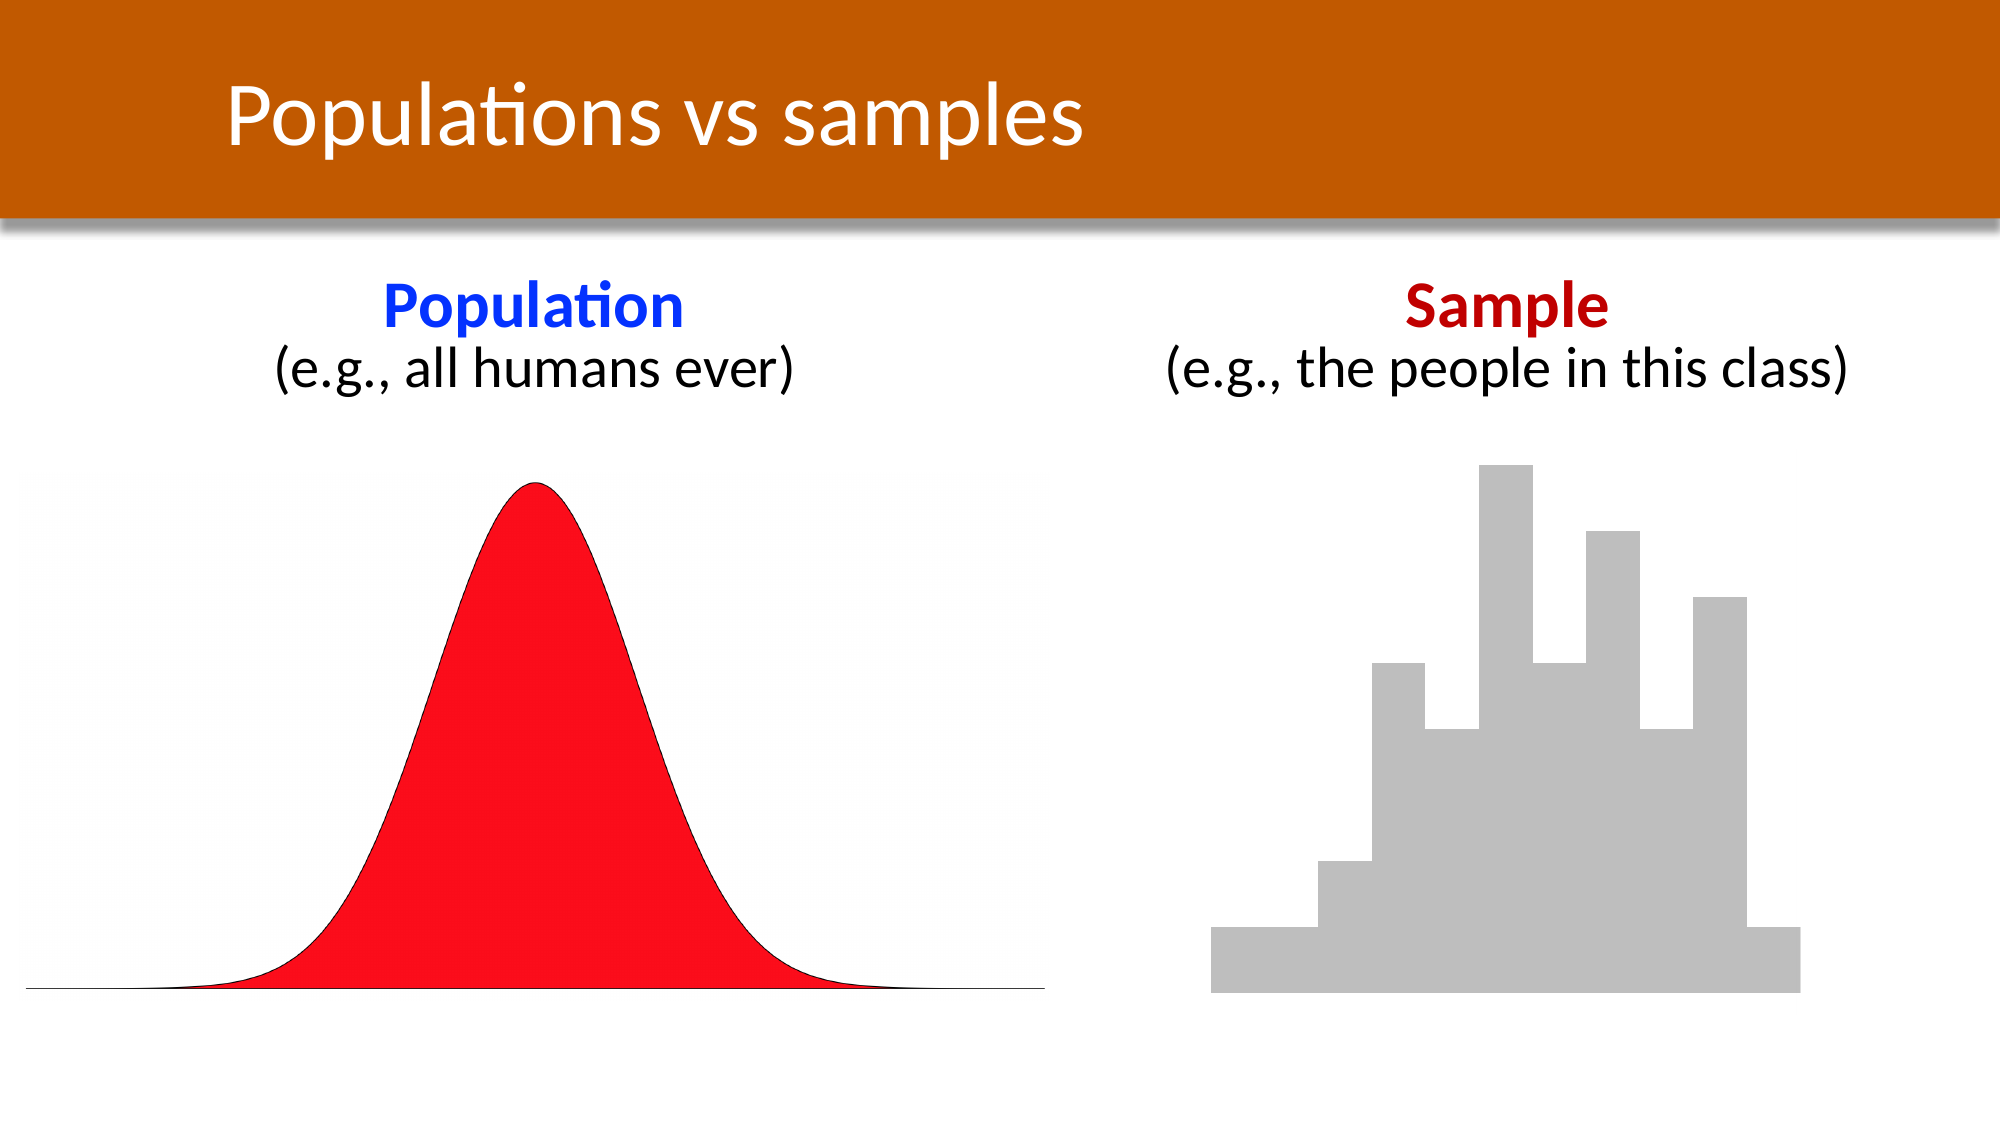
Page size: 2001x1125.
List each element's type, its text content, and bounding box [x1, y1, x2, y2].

text_box Populations vs samples [210, 17, 2000, 201]
text_box (e.g., the people in this class) [1150, 321, 1866, 407]
text_box [0, 0, 2000, 219]
picture [19, 472, 1050, 1001]
text_box (e.g., all humans ever) [258, 321, 812, 407]
text_box Sample [1390, 253, 1626, 321]
picture [1192, 449, 1824, 1015]
text_box Population [369, 253, 701, 321]
